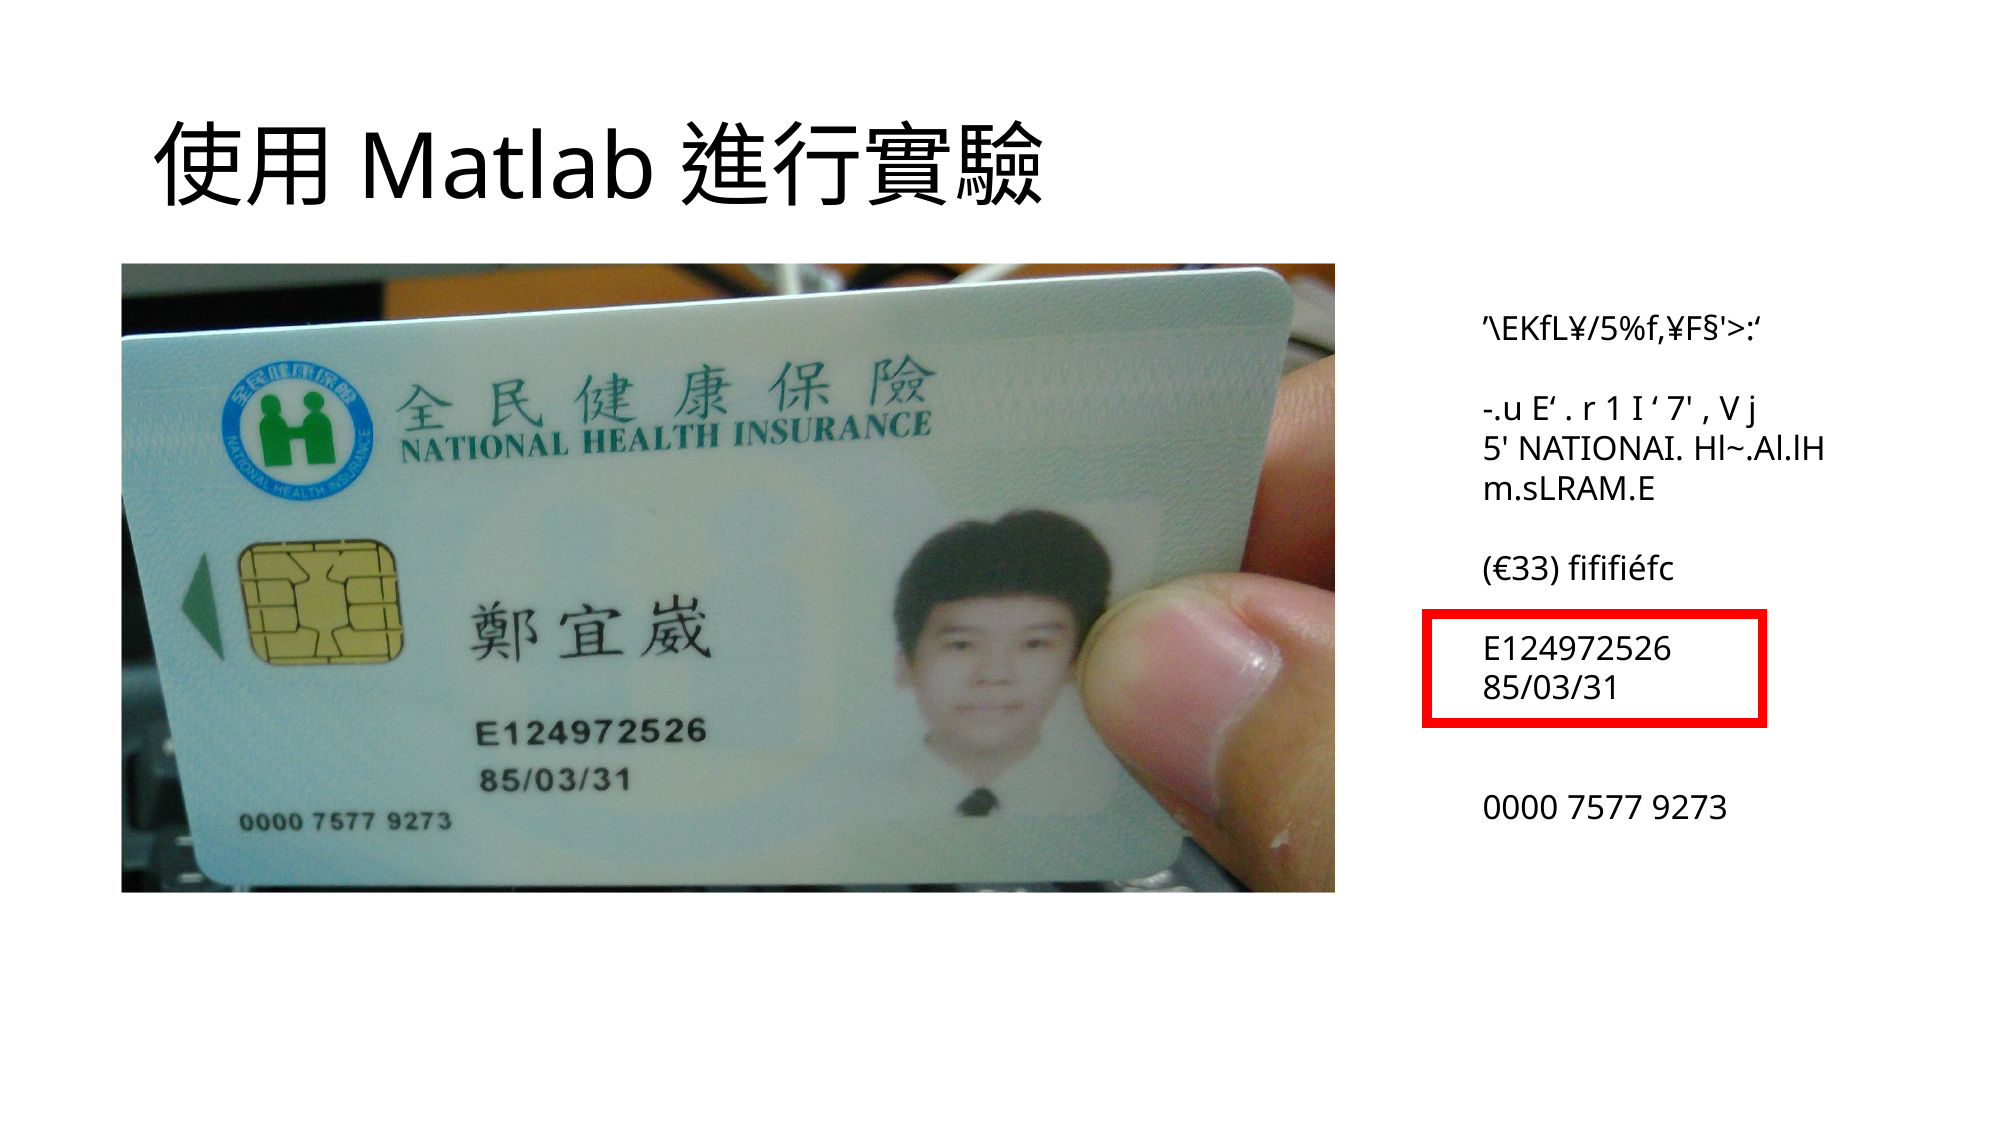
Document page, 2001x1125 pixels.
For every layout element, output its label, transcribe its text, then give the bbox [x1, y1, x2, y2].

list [28, 235, 1427, 974]
text_box ’\EKfL¥/5%f,¥F§'>:‘ -.u E‘ . r 1 I ‘ 7' , V j 5' NATIONAI. Hl~.Al.lH m.sLRAM.E (€33) ﬁﬁﬁéfc E124972526 85/03/31 0000 7577 9273 [1467, 260, 1892, 834]
title 使用Matlab進行實驗 [137, 59, 1863, 278]
text_box [1427, 613, 1763, 724]
